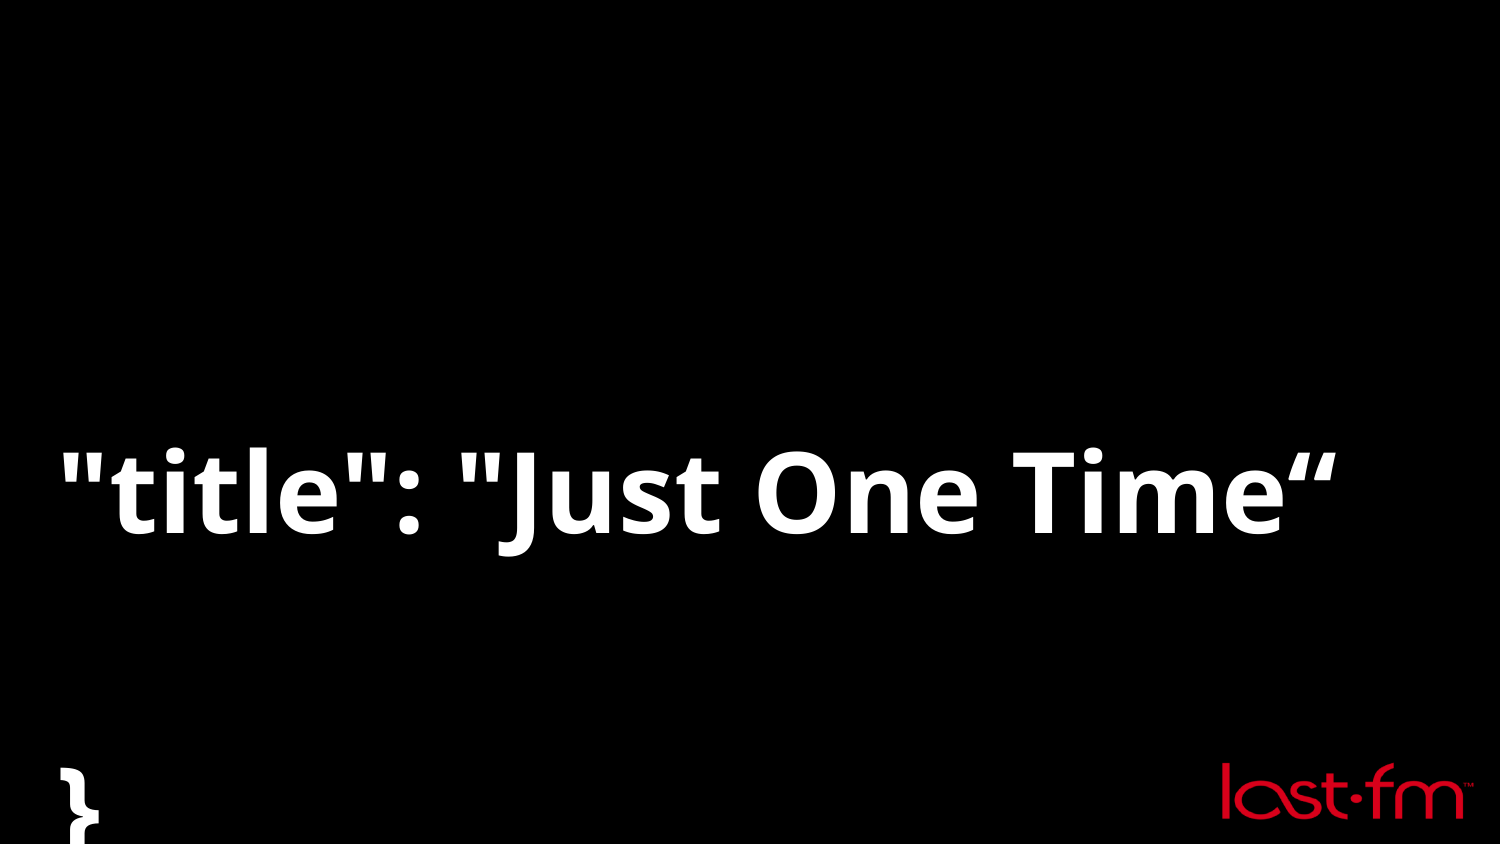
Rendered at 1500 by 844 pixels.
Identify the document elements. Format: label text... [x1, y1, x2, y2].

list "title": "Just One Time“ } [41, 120, 1500, 626]
picture [1184, 758, 1500, 826]
